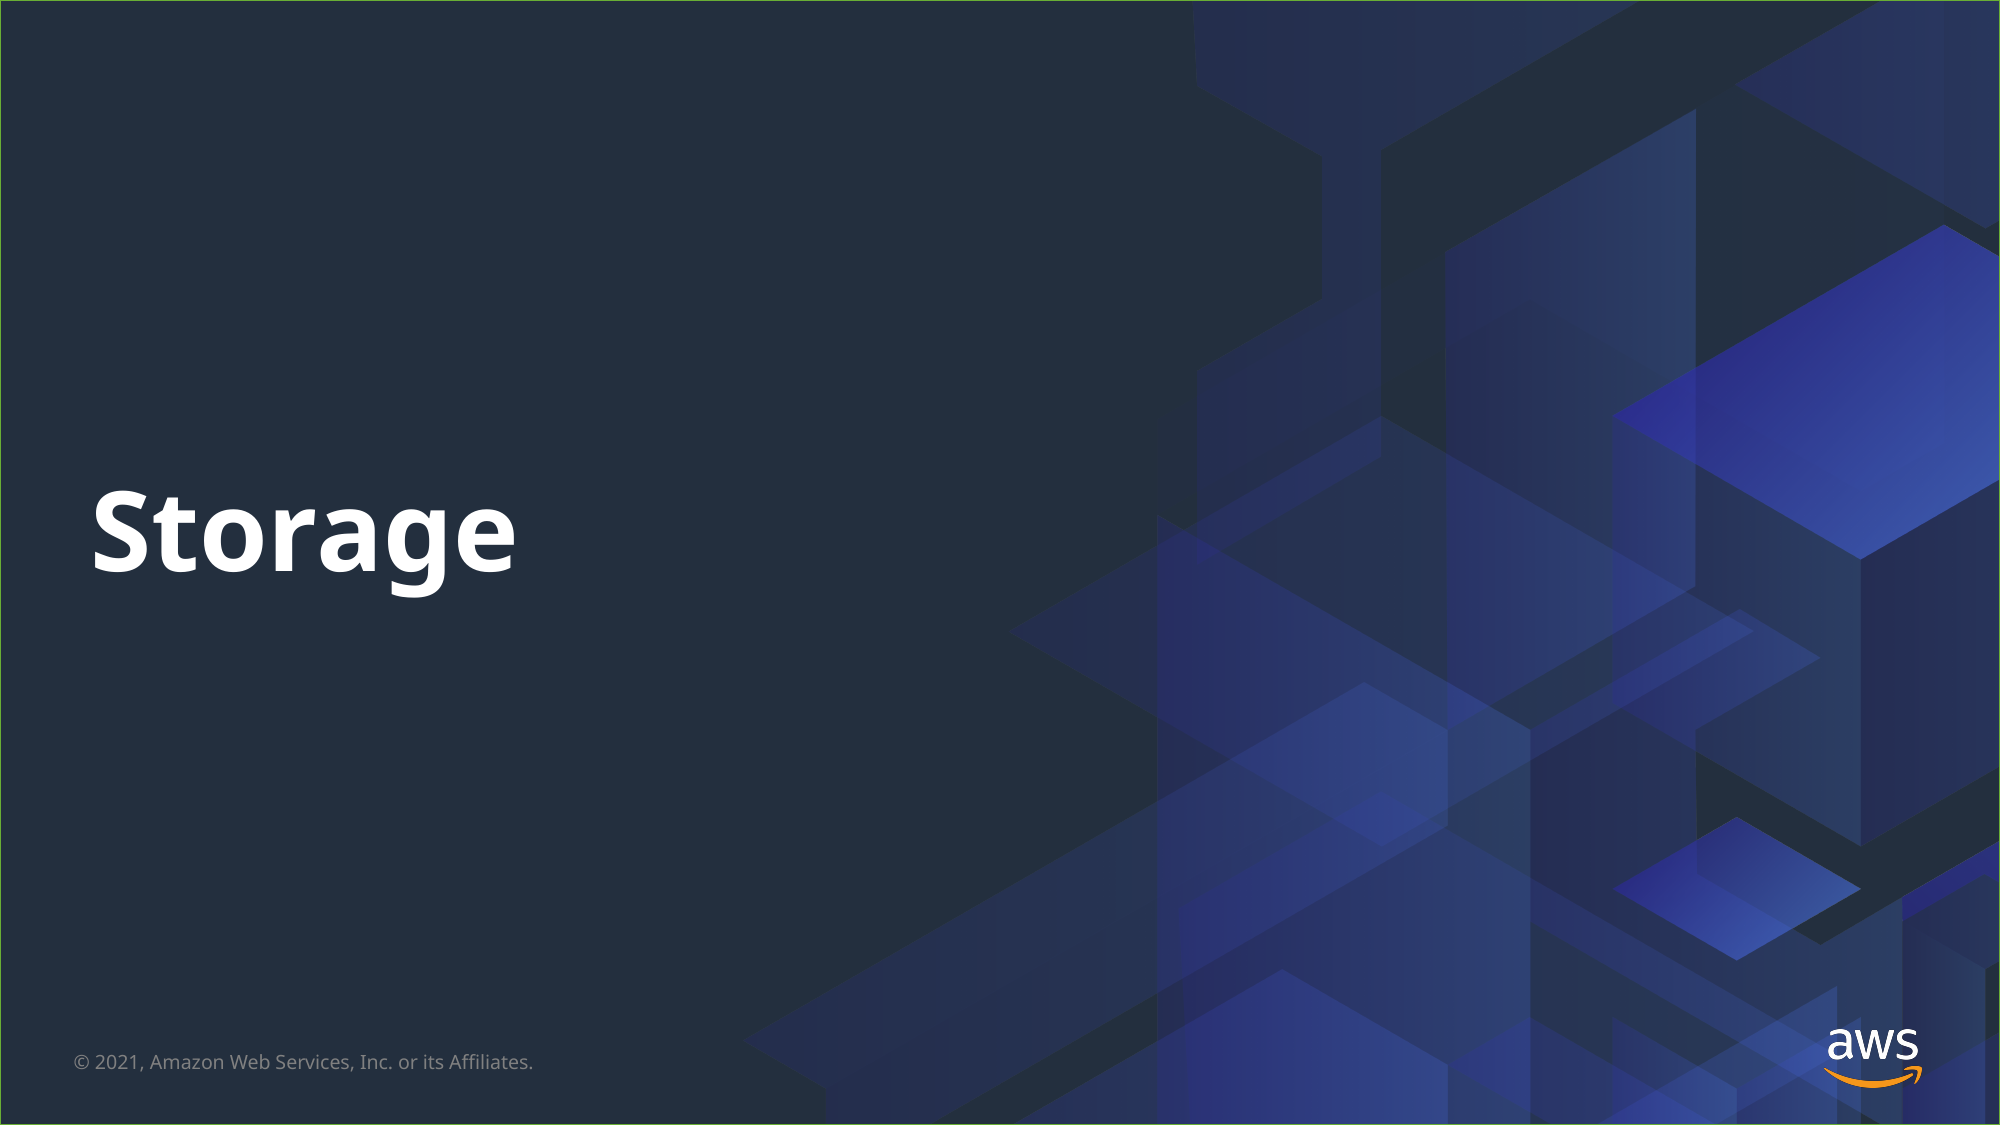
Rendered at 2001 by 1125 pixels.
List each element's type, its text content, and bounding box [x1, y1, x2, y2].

picture [1, 1, 1999, 1124]
title Storage [75, 425, 1775, 629]
